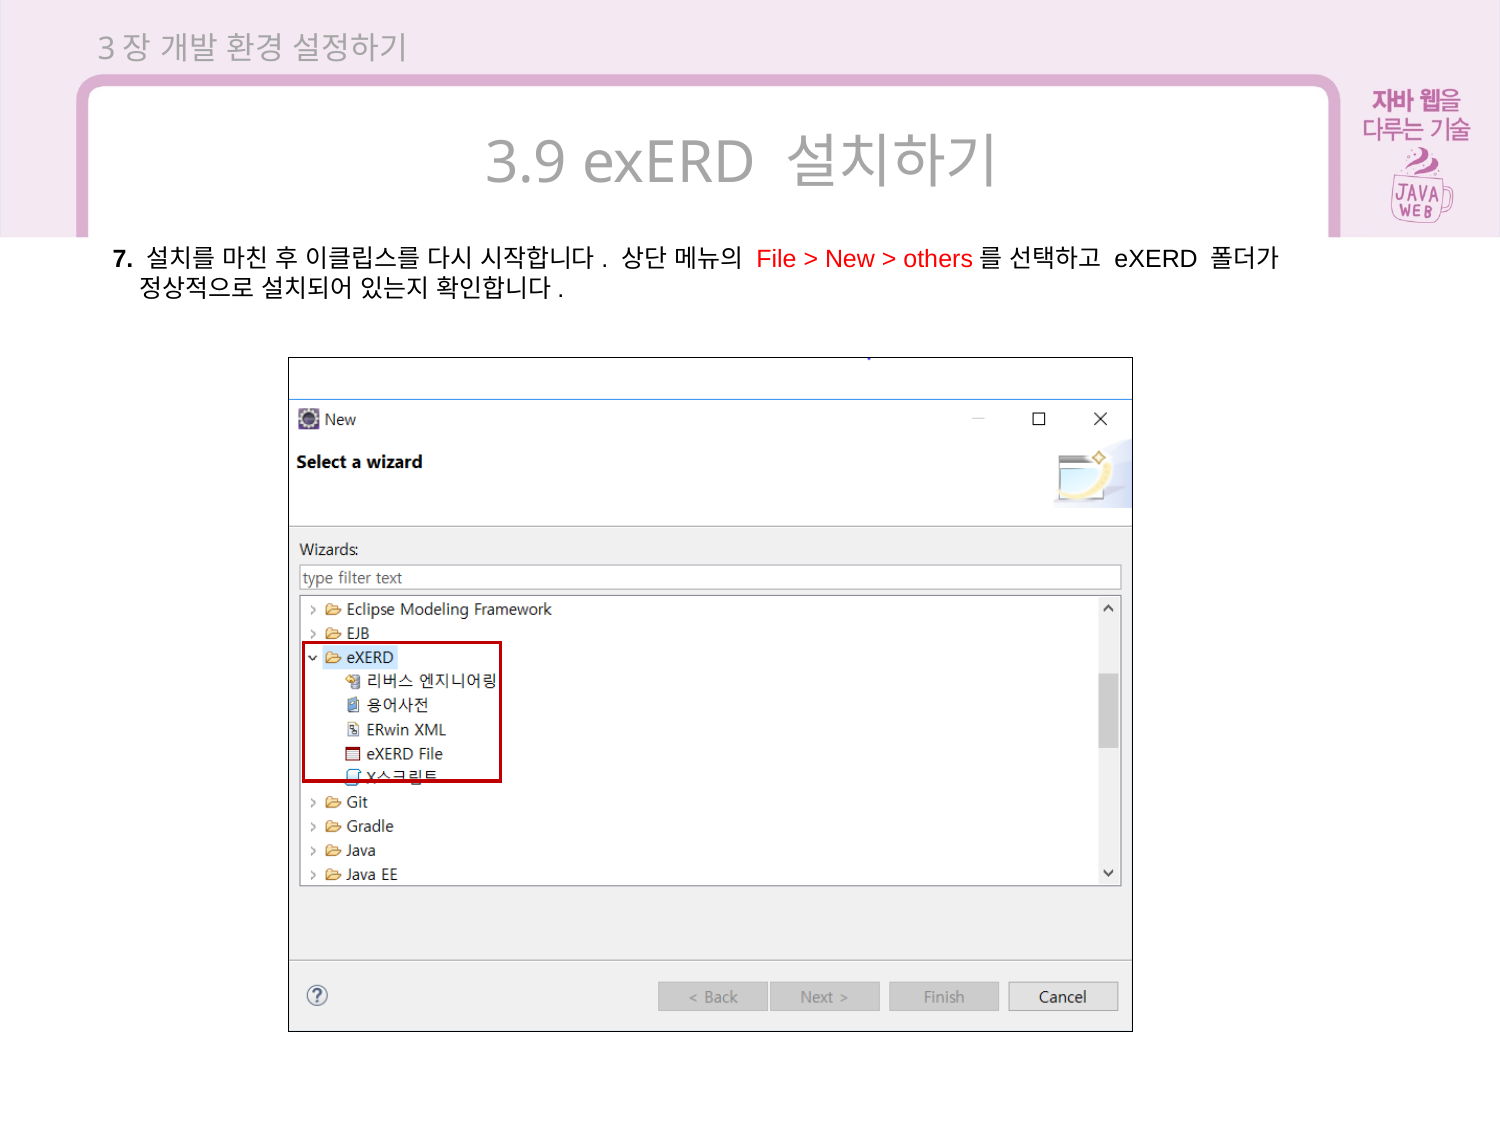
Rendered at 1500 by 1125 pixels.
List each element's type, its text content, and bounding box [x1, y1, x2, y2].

text_box 7. 설치를 마친 후 이클립스를 다시 시작합니다. 상단 메뉴의 File > New > others를 선택하고 eXERD 폴더가 정상적으로 설치되어 있는지 확인합니다. [97, 234, 1440, 310]
text_box 3.9 exERD 설치하기 [217, 117, 1268, 202]
text_box 3장 개발 환경 설정하기 [82, 0, 1133, 74]
picture [0, 0, 1500, 1125]
